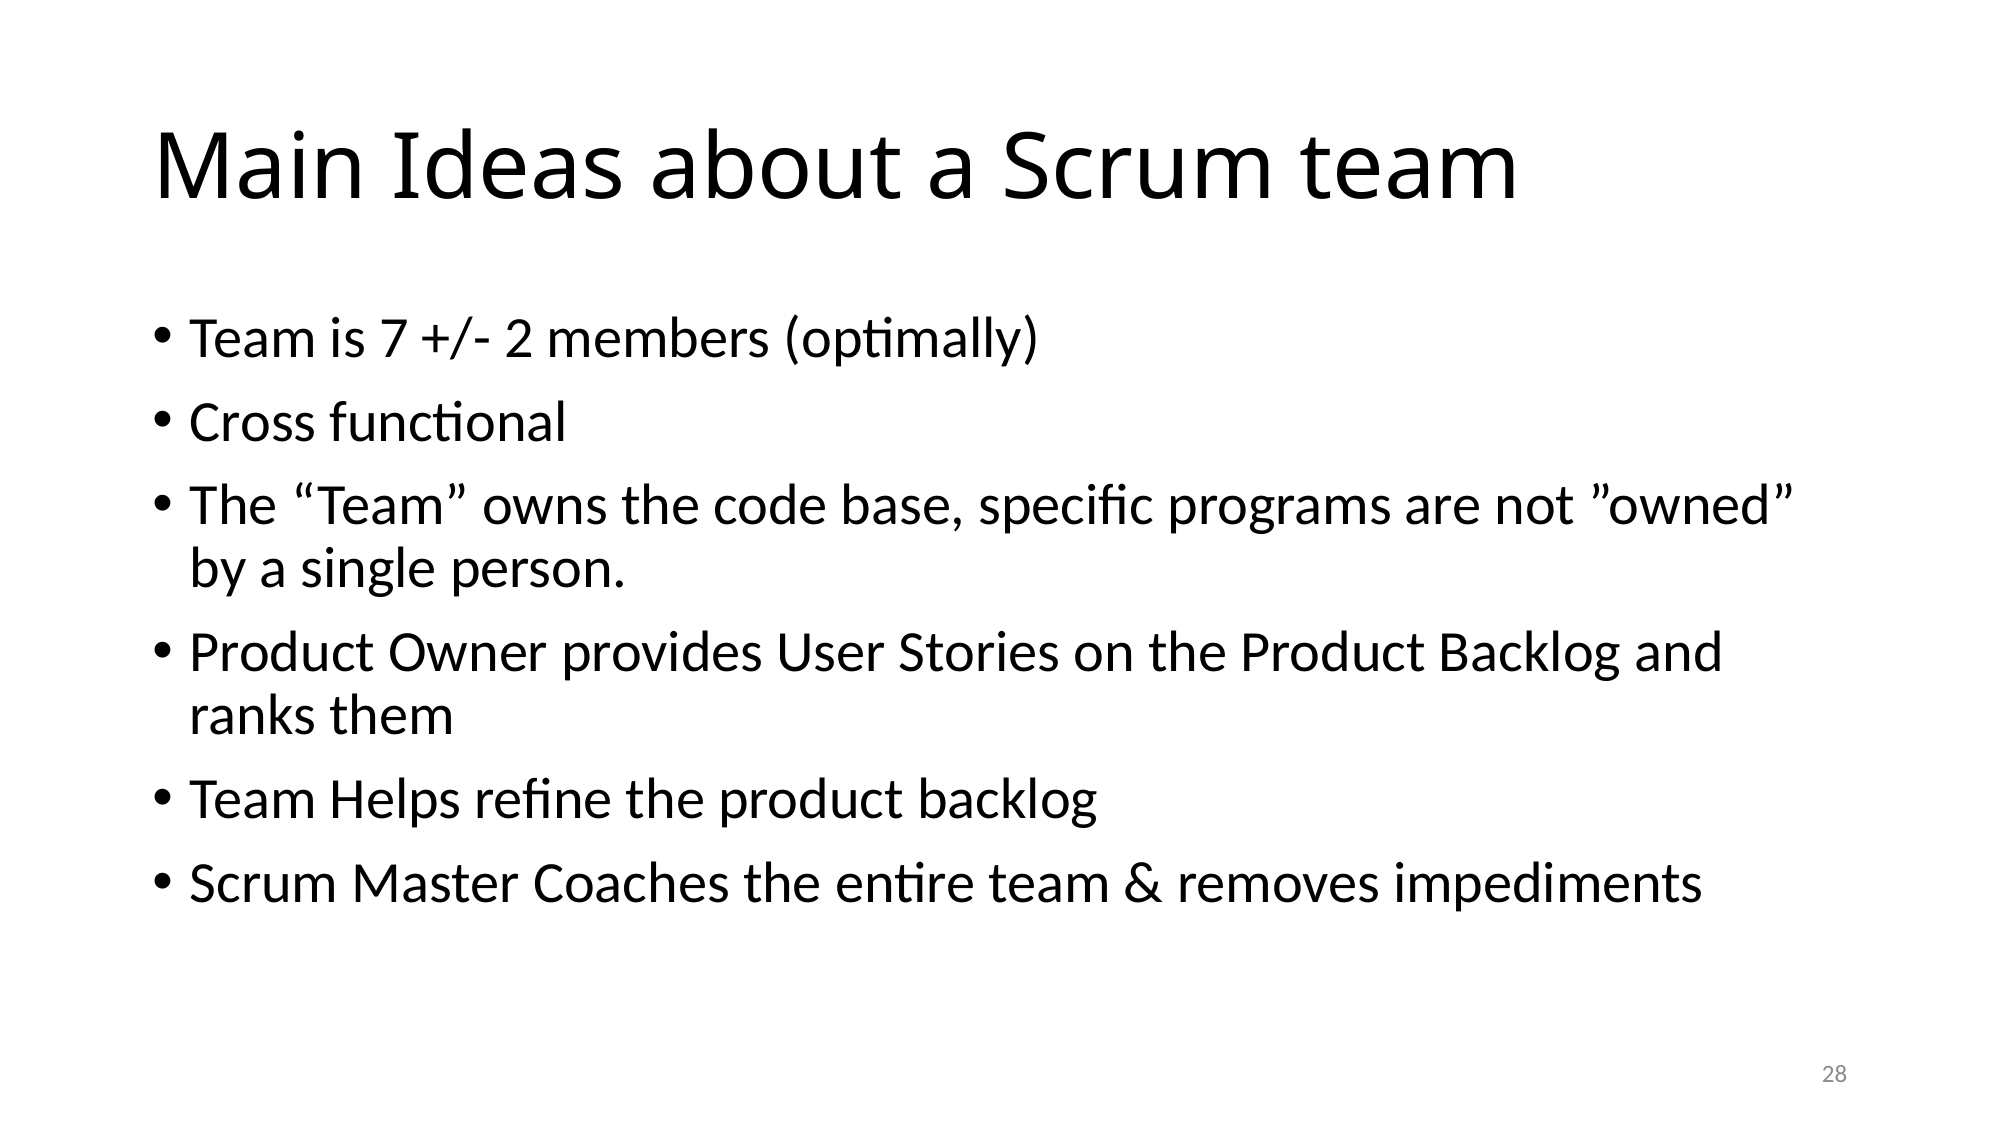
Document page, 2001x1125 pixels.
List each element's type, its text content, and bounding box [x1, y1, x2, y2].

list Team is 7 +/- 2 members (optimally) Cross functional The “Team” owns the code base, specific programs are not ”owned” by a single person. Product Owner provides User Stories on the Product Backlog and ranks them Team Helps refine the product backlog Scrum Master Coaches the entire team & removes impediments [137, 299, 1863, 1014]
title Main Ideas about a Scrum team [137, 59, 1863, 278]
slide_number 28 [1412, 1042, 1863, 1103]
